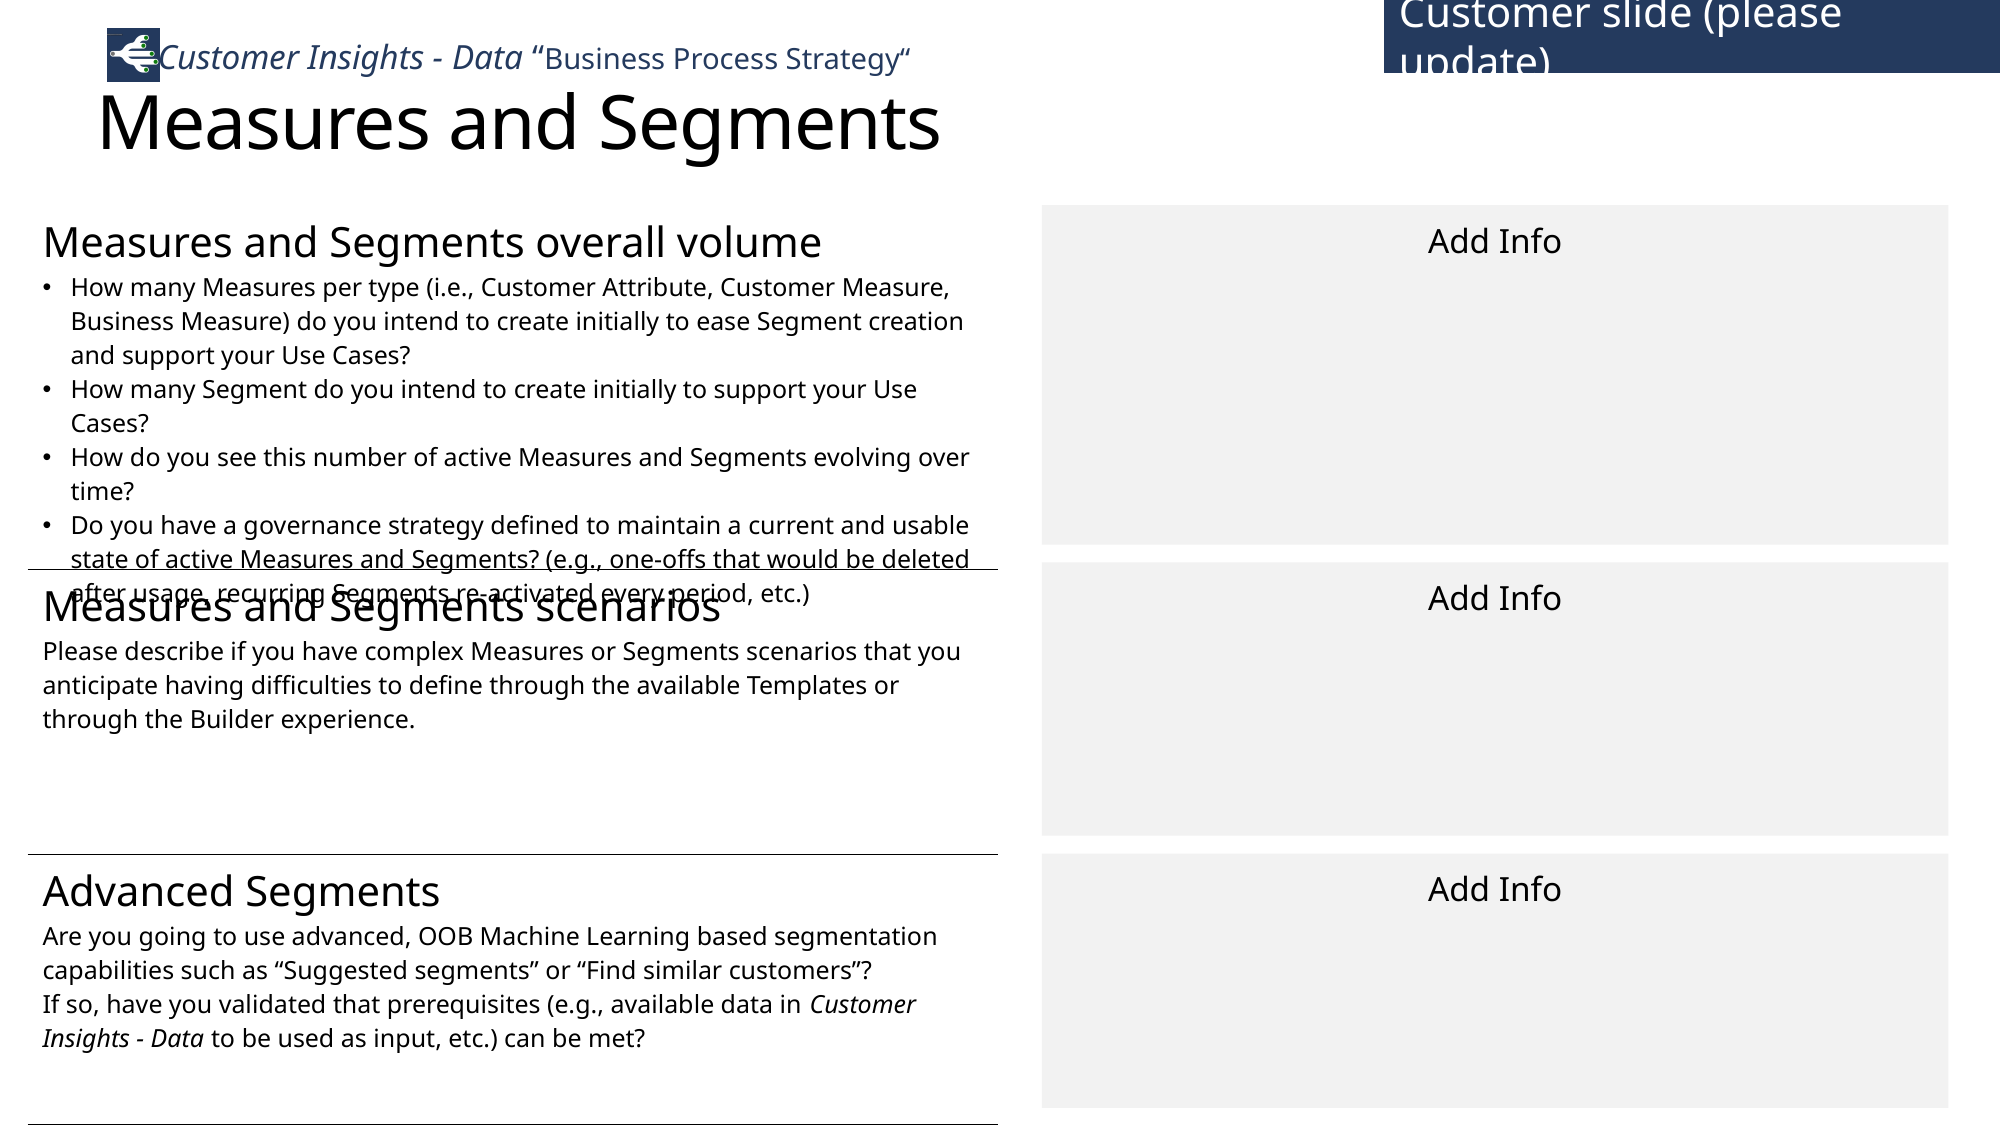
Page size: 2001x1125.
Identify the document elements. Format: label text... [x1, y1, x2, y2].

text_box Add Info [1041, 853, 1949, 1109]
text_box Add Info [1041, 562, 1949, 836]
text_box Add Info [1041, 204, 1949, 545]
picture [106, 28, 161, 82]
table_header Measures and Segments overall volume How many Measures per type (i.e., Customer Attribute, Customer Measure, Business Measure) do you intend to create initially to ease Segment creation and support your Use Cases? How many Segment do you intend to create initially to support your Use Cases? How do you see this number of active Measures and Segments evolving over time? Do you have a governance strategy defined to maintain a current and usable state of active Measures and Segments? (e.g., one-offs that would be deleted after usage, recurring Segments re-activated every period, etc.) [28, 205, 998, 569]
table_cell Advanced Segments Are you going to use advanced, OOB Machine Learning based segmentation capabilities such as “Suggested segments” or “Find similar customers”? If so, have you validated that prerequisites (e.g., available data in Customer Insights - Data to be used as input, etc.) can be met? [28, 855, 998, 1124]
text_box Customer slide (please update) [1383, 0, 2000, 74]
table_cell Measures and Segments scenarios Please describe if you have complex Measures or Segments scenarios that you anticipate having difficulties to define through the available Templates or through the Builder experience. [28, 570, 998, 854]
title Measures and Segments [96, 75, 1904, 166]
text_box Customer Insights - Data “Business Process Strategy“ [161, 36, 911, 77]
